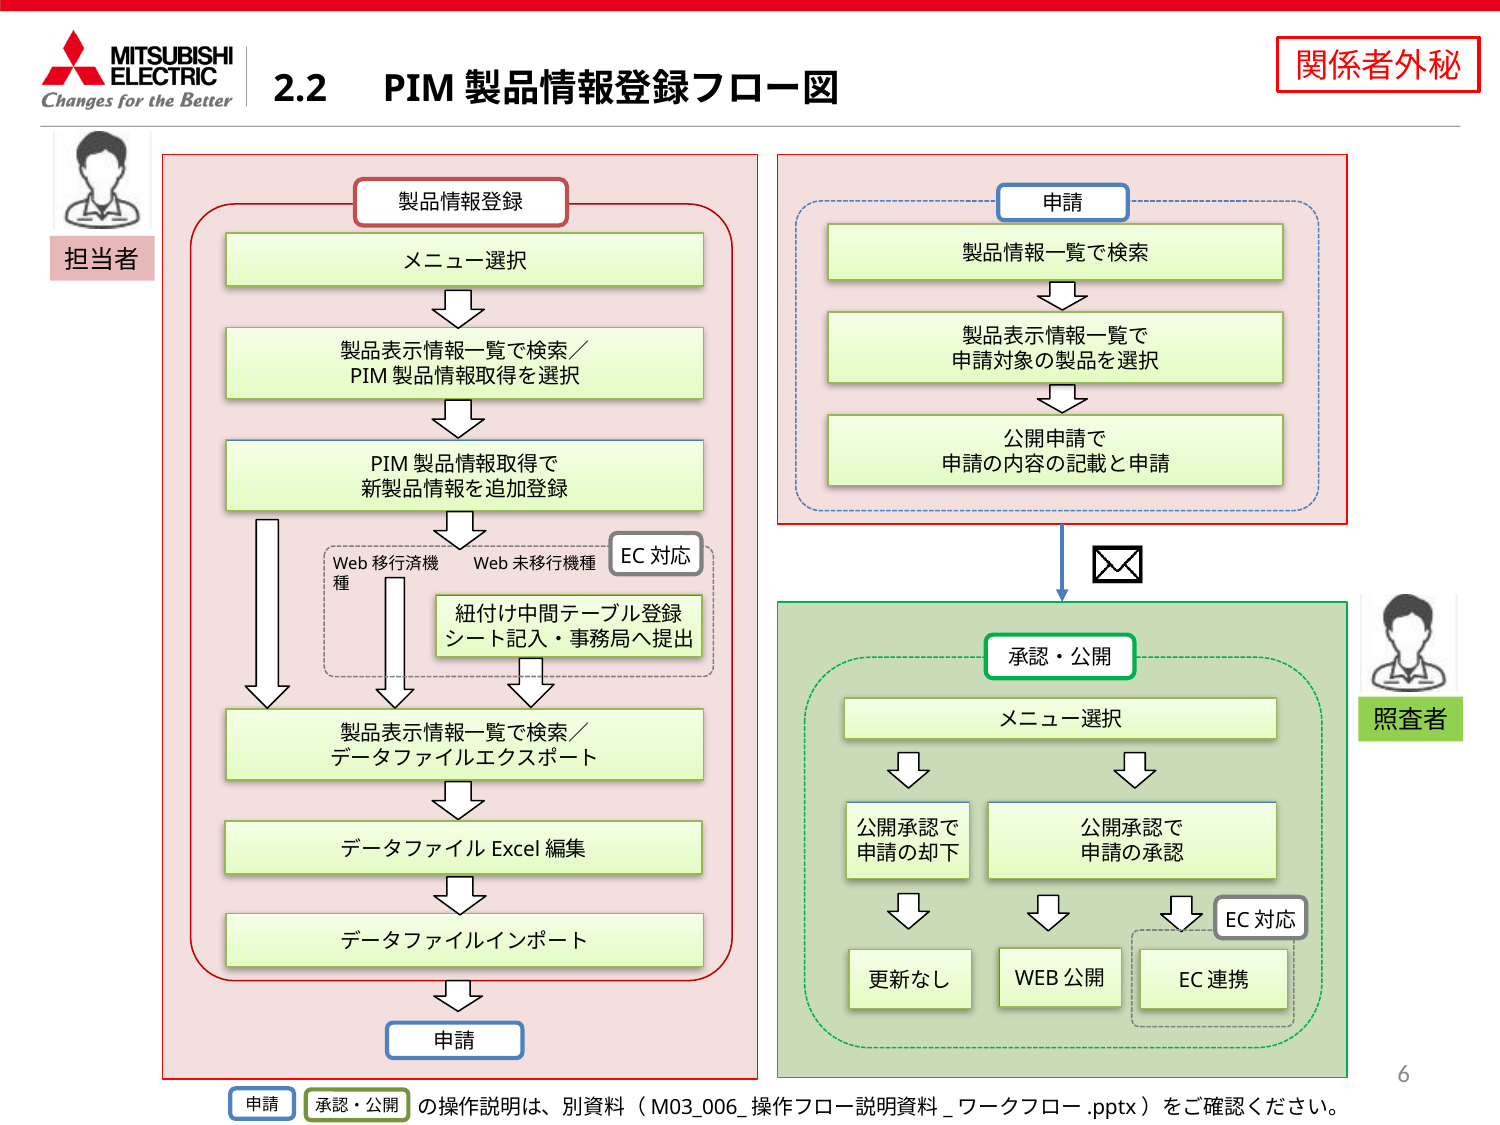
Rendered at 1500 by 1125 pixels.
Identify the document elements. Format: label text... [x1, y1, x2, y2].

text_box 照査者 [1358, 696, 1464, 742]
text_box [776, 153, 1349, 526]
text_box 申請 [996, 182, 1130, 223]
text_box [1035, 280, 1090, 309]
slide_number 6 [1350, 1042, 1425, 1084]
text_box [793, 198, 1321, 513]
text_box 担当者 [49, 235, 155, 281]
text_box [1035, 391, 1090, 415]
text_box 製品表示情報一覧で 申請対象の製品を選択 [827, 311, 1284, 384]
picture [0, 0, 1500, 1125]
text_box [210, 1085, 1489, 1125]
text_box 2.2 PIM製品情報登録フロー図 [258, 45, 1401, 127]
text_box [162, 154, 758, 1080]
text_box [777, 601, 1348, 1078]
